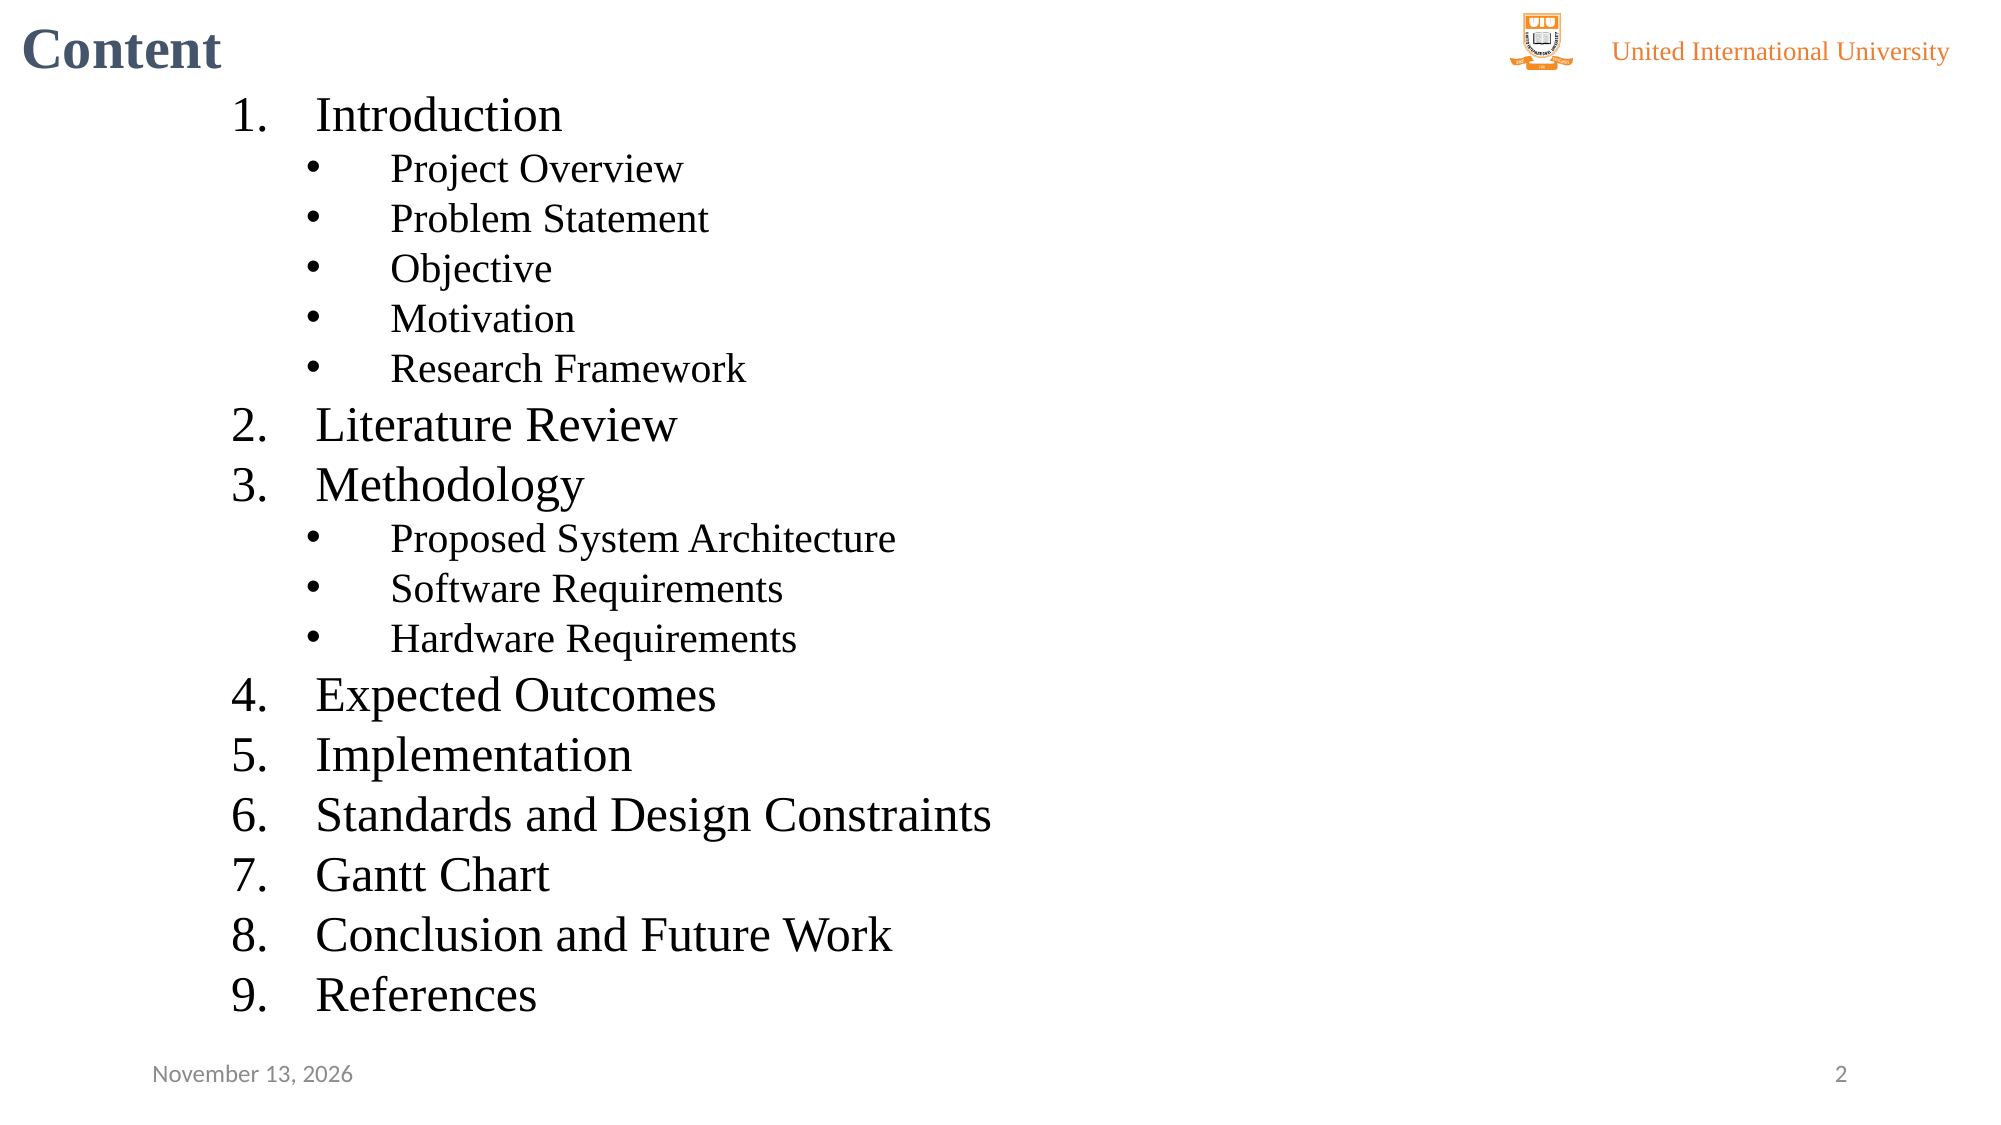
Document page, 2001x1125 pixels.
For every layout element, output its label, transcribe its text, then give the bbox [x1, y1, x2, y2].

text_box United International University [1581, 11, 1982, 74]
slide_number 2 [1412, 1042, 1863, 1103]
text_box Content [6, 10, 944, 90]
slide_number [137, 1042, 588, 1103]
picture [1510, 13, 1573, 70]
text_box Introduction Project Overview Problem Statement Objective Motivation Research Framework Literature Review Methodology Proposed System Architecture Software Requirements Hardware Requirements Expected Outcomes Implementation Standards and Design Constraints Gantt Chart Conclusion and Future Work References [216, 73, 1782, 1029]
